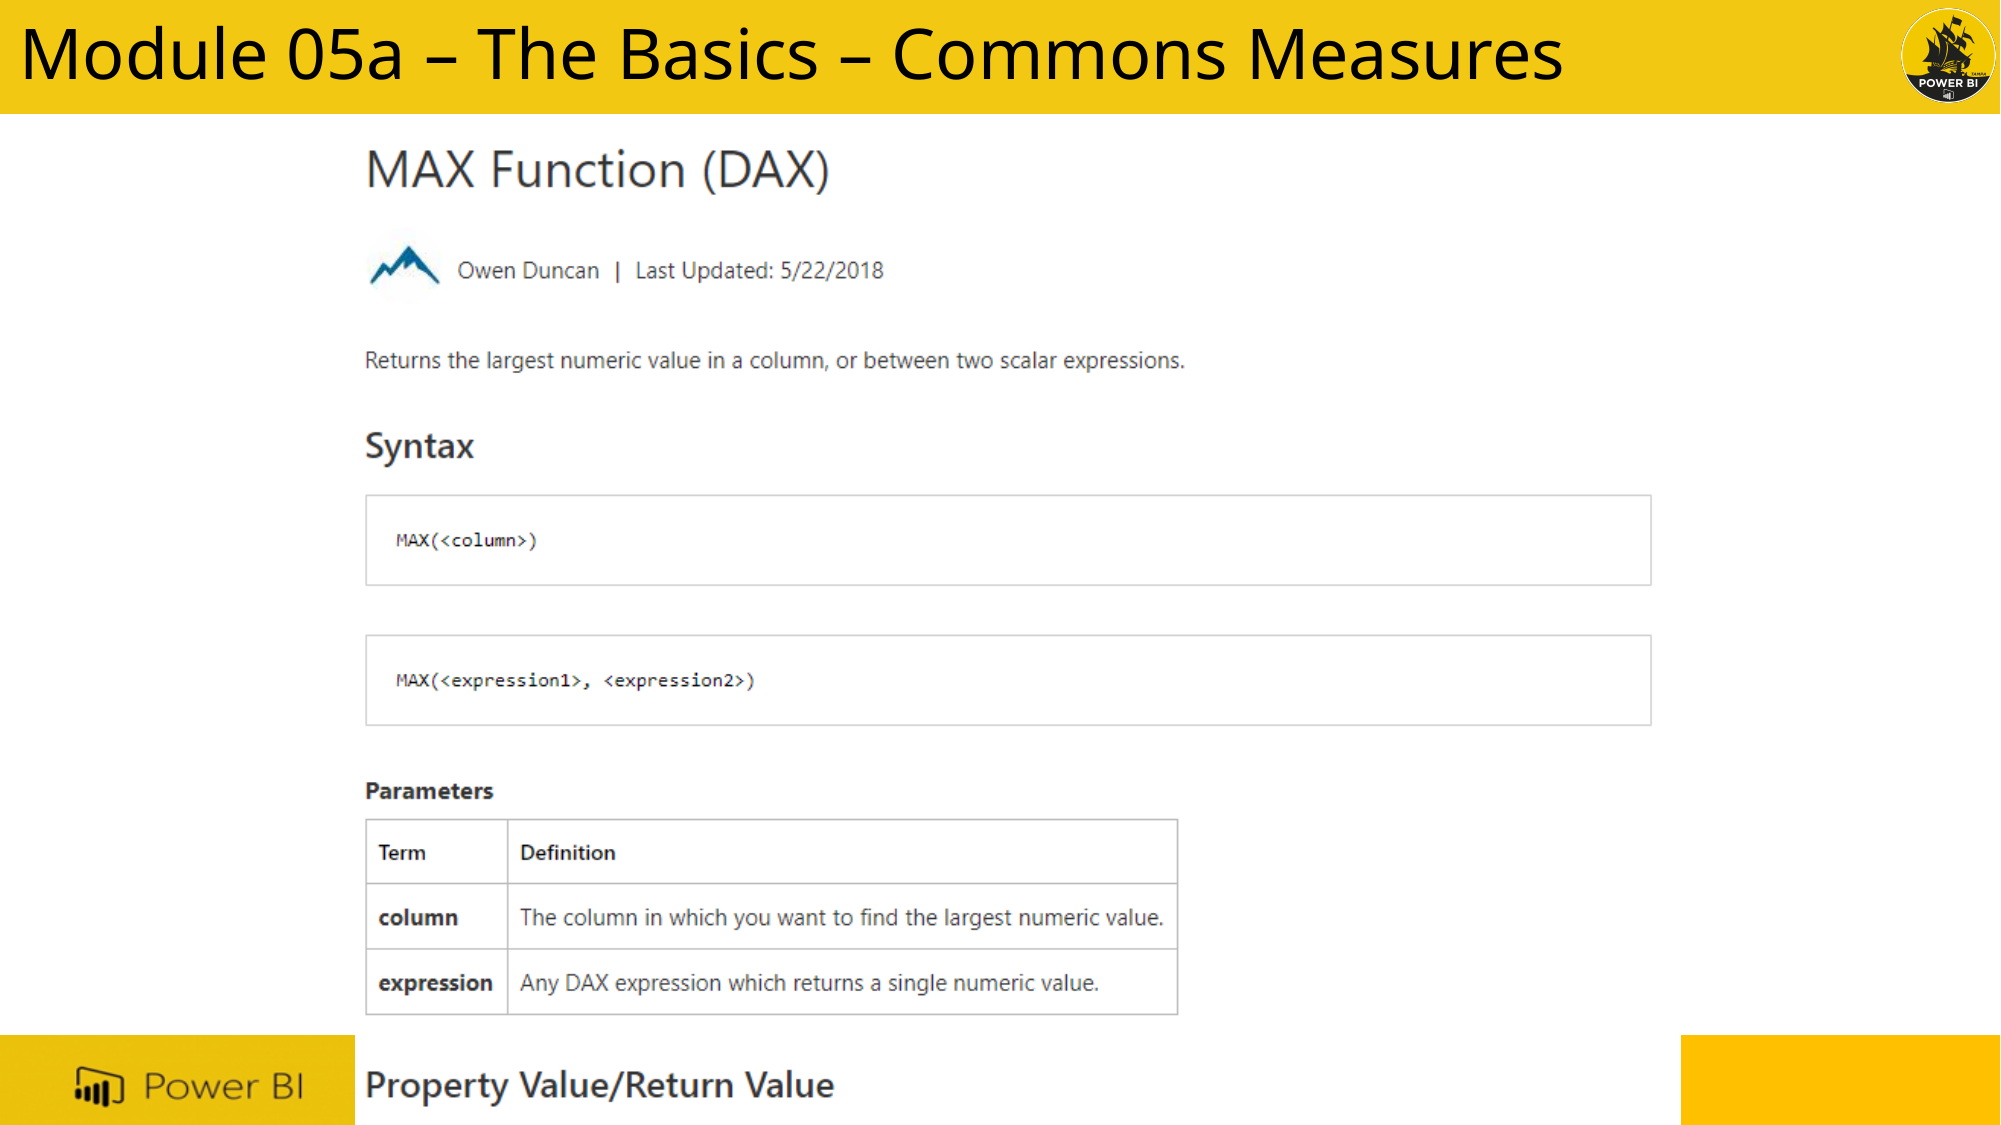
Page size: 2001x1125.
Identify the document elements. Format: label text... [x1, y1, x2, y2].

picture [1901, 8, 1996, 103]
picture [0, 131, 2001, 1125]
title Module 05a – The Basics – Commons Measures [4, 10, 1688, 103]
